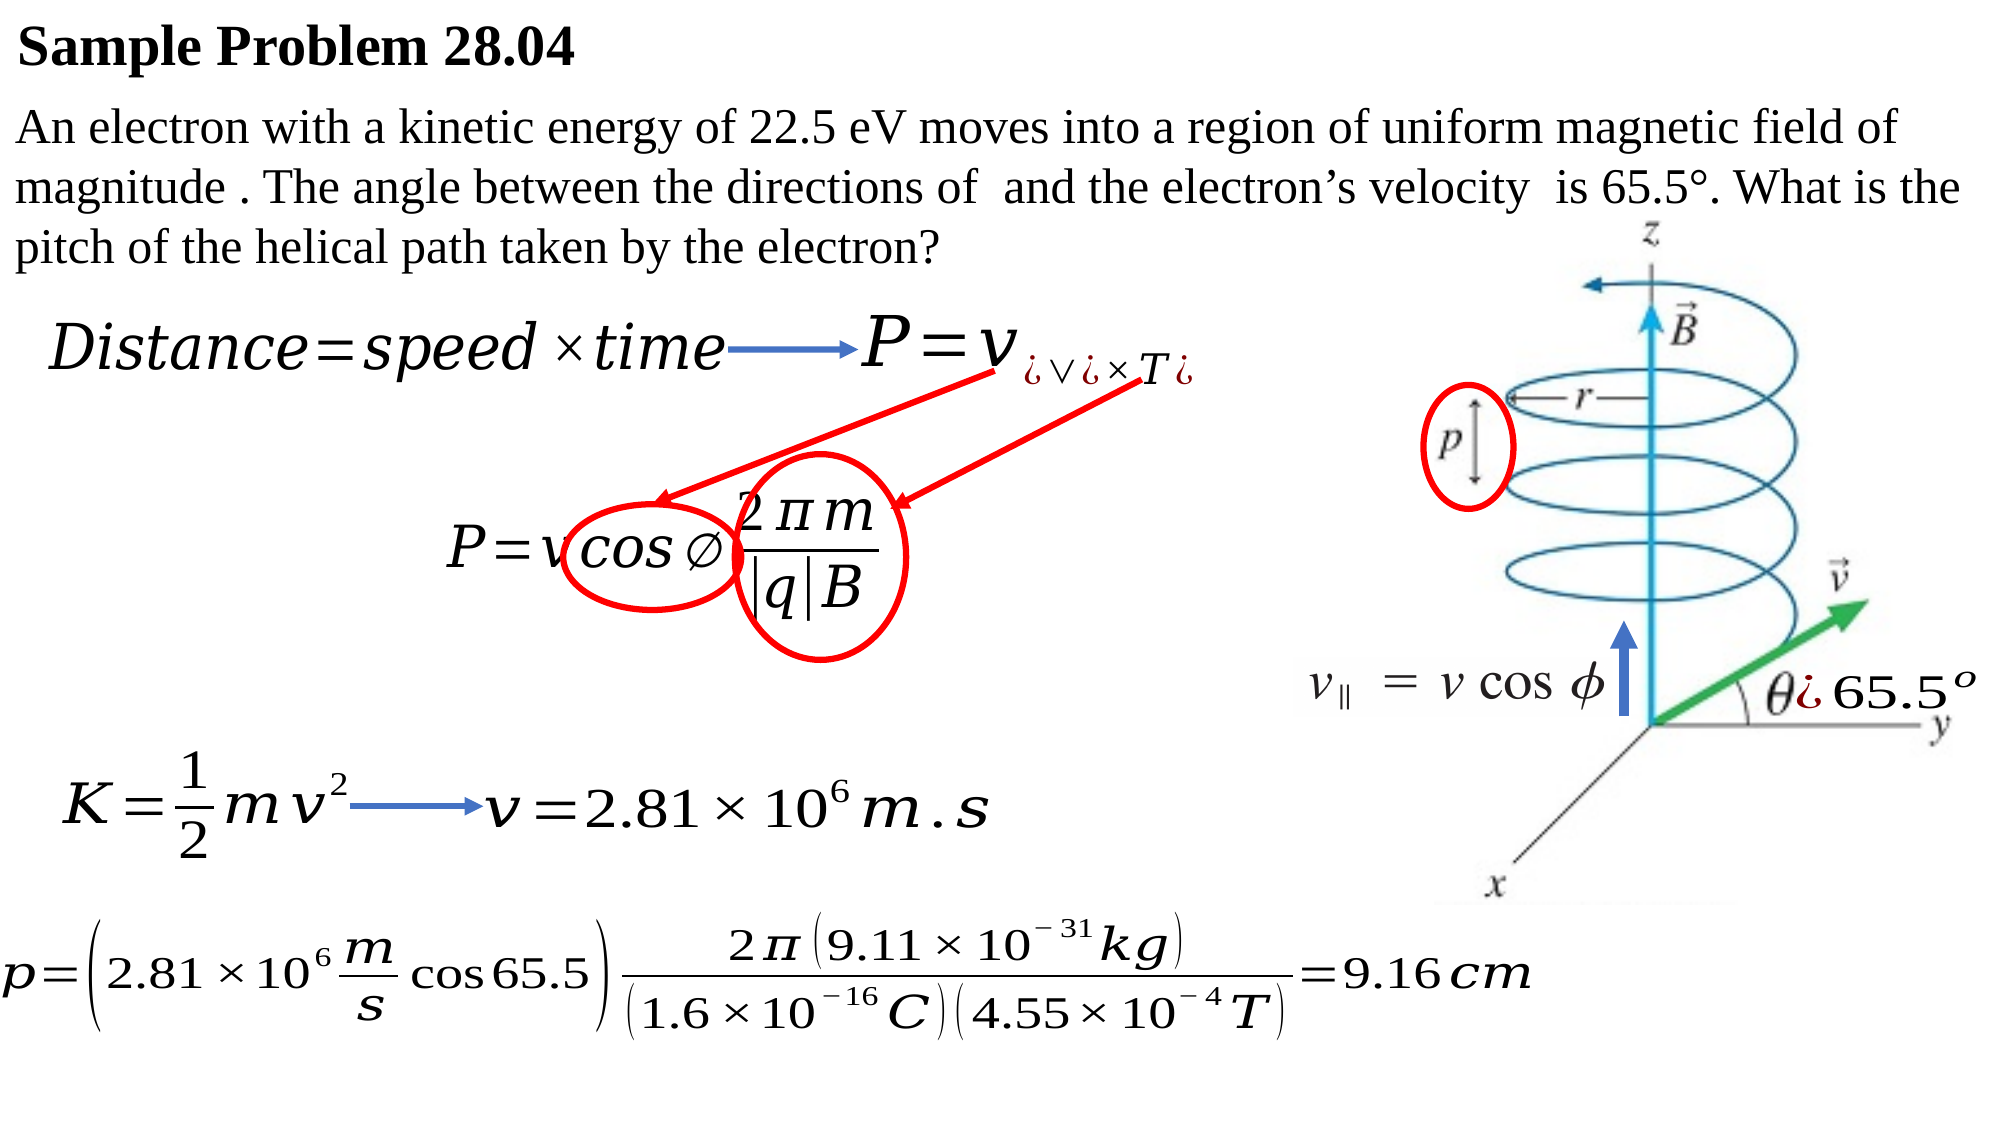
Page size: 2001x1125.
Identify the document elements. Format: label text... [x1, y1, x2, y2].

text_box Sample Problem 28.04 [3, 0, 606, 85]
picture [1434, 219, 1955, 905]
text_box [734, 379, 1142, 660]
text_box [563, 370, 995, 610]
text_box [1422, 405, 1434, 489]
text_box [1293, 620, 1624, 717]
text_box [349, 770, 993, 842]
